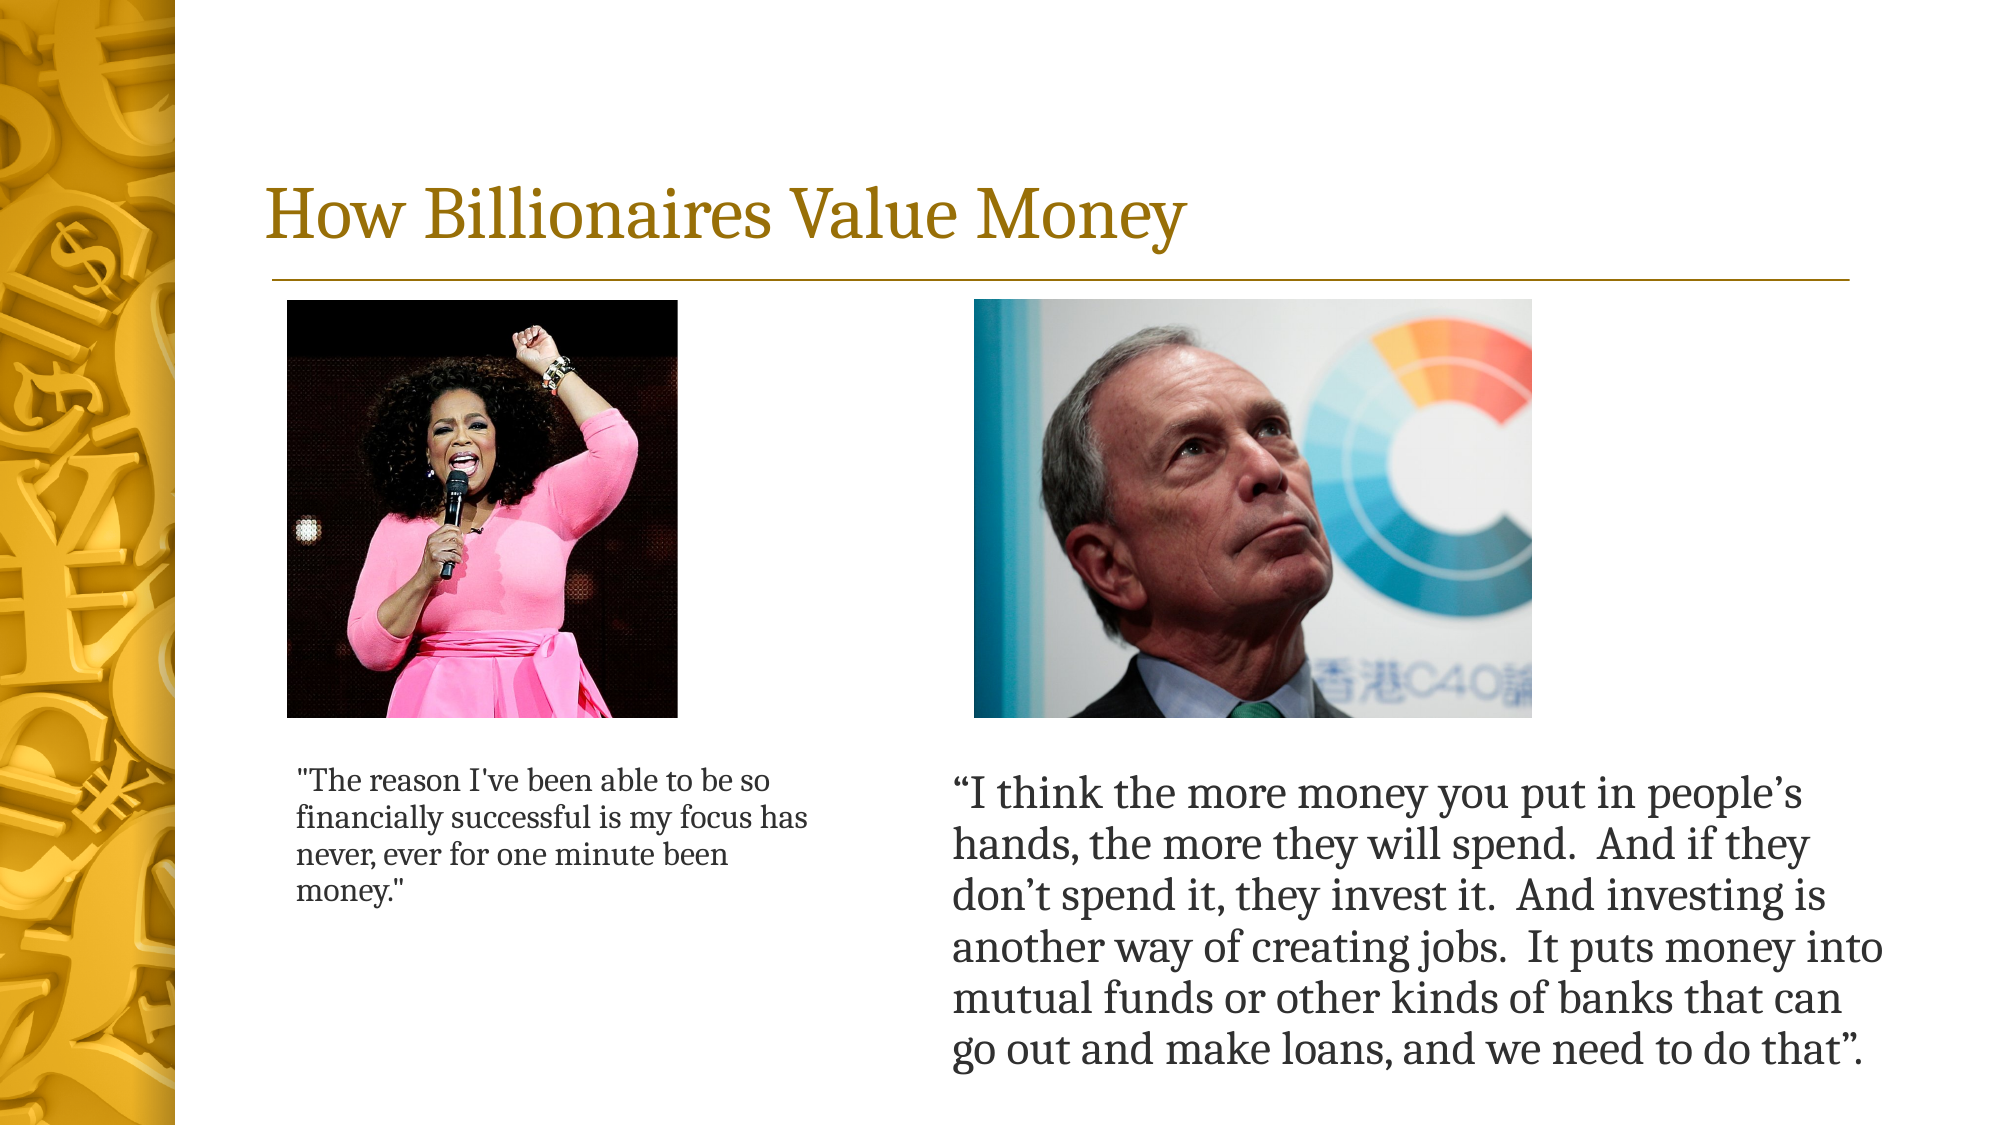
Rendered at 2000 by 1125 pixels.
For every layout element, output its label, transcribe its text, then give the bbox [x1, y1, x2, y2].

picture [286, 299, 678, 718]
title How Billionaires Value Money [249, 62, 1863, 263]
picture [0, 0, 175, 1125]
picture [979, 299, 1532, 718]
list "The reason I've been able to be so financially successful is my focus has never, ever for one minute been money." [280, 755, 831, 917]
text_box “I think the more money you put in people’s hands, the more they will spend. And if they don’t spend it, they invest it. And investing is another way of creating jobs. It puts money into mutual funds or other kinds of banks that can go out and make loans, and we need to do that”. [937, 760, 1908, 1088]
